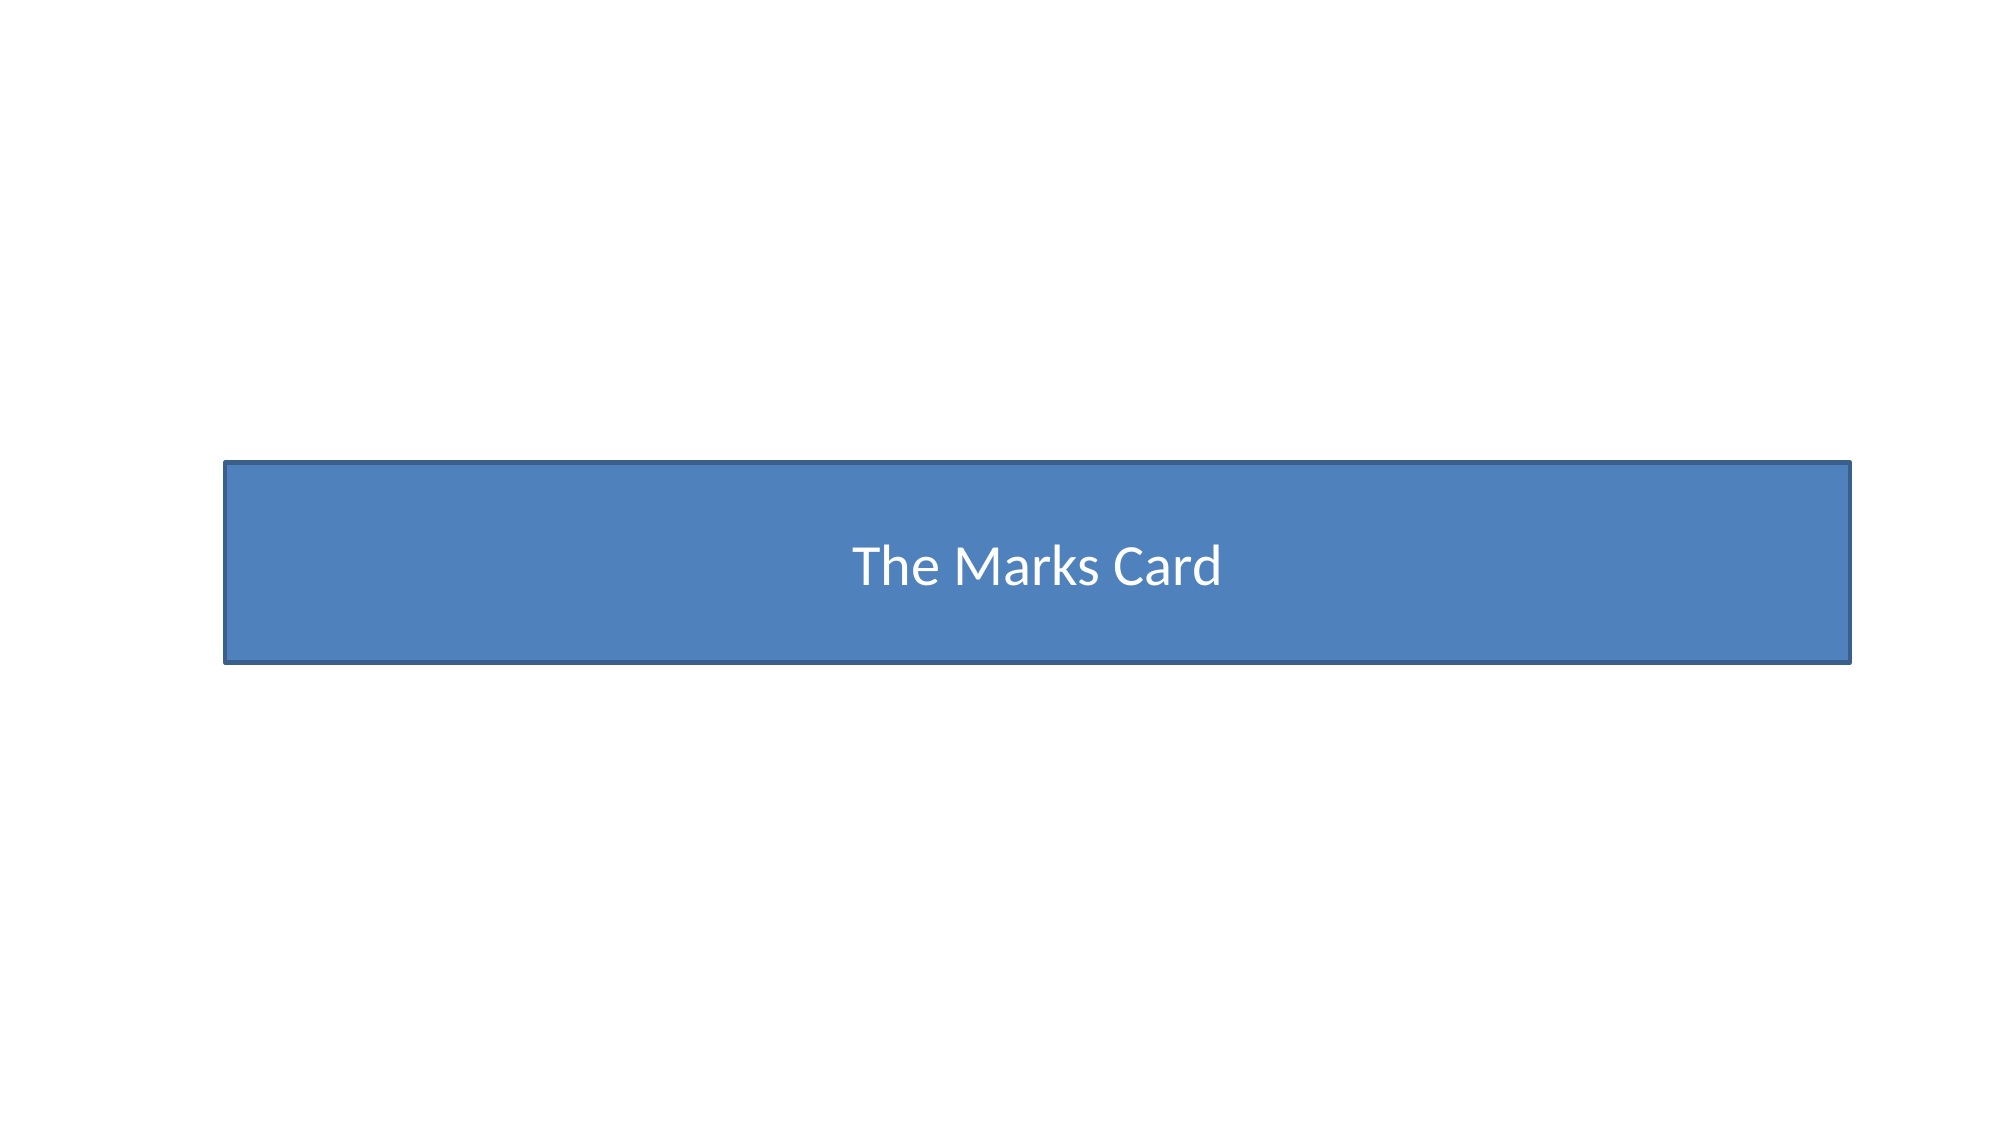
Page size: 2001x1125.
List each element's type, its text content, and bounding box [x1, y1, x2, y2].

text_box The Marks Card [223, 460, 1852, 665]
